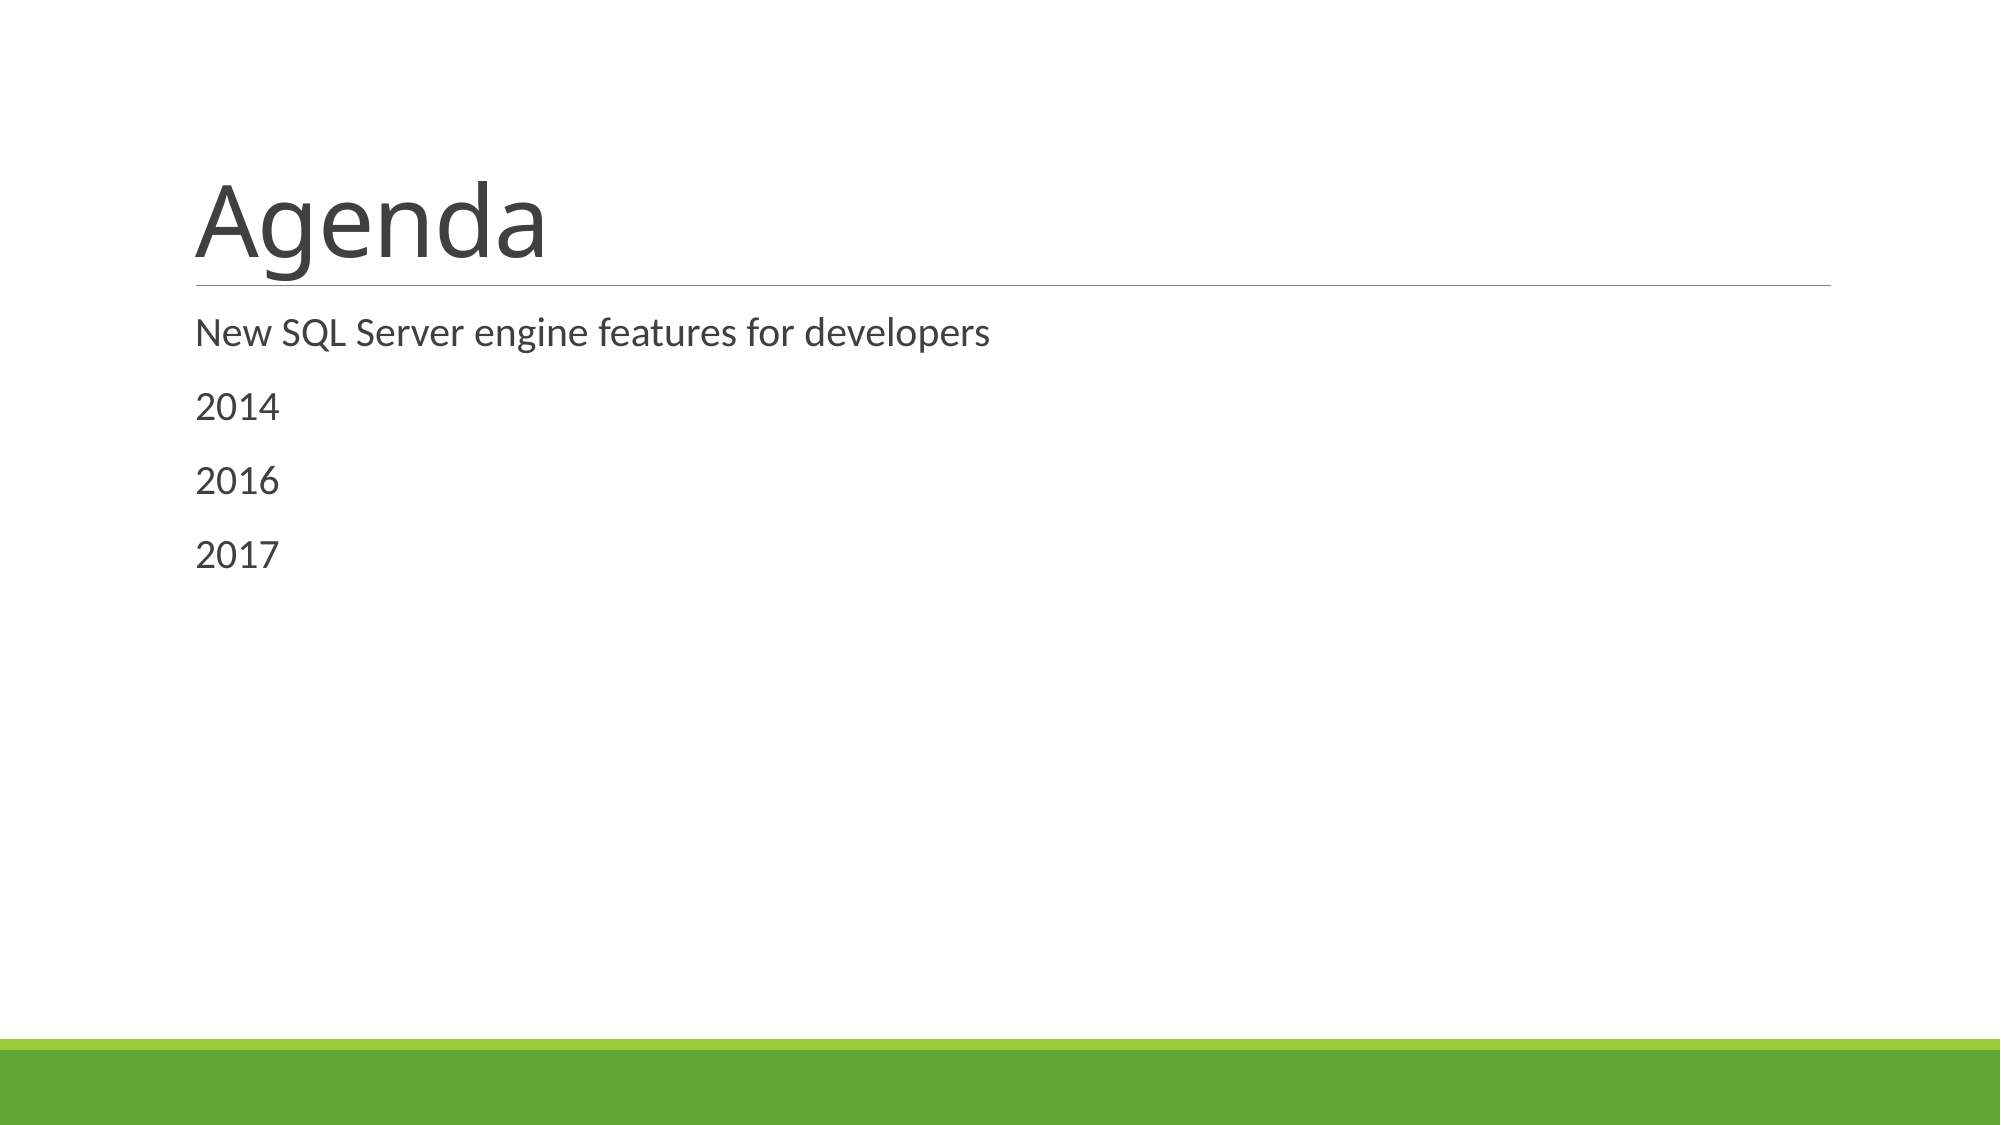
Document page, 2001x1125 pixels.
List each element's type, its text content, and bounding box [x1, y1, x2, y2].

list New SQL Server engine features for developers 2014 2016 2017 [180, 302, 1830, 963]
title Agenda [180, 47, 1830, 285]
